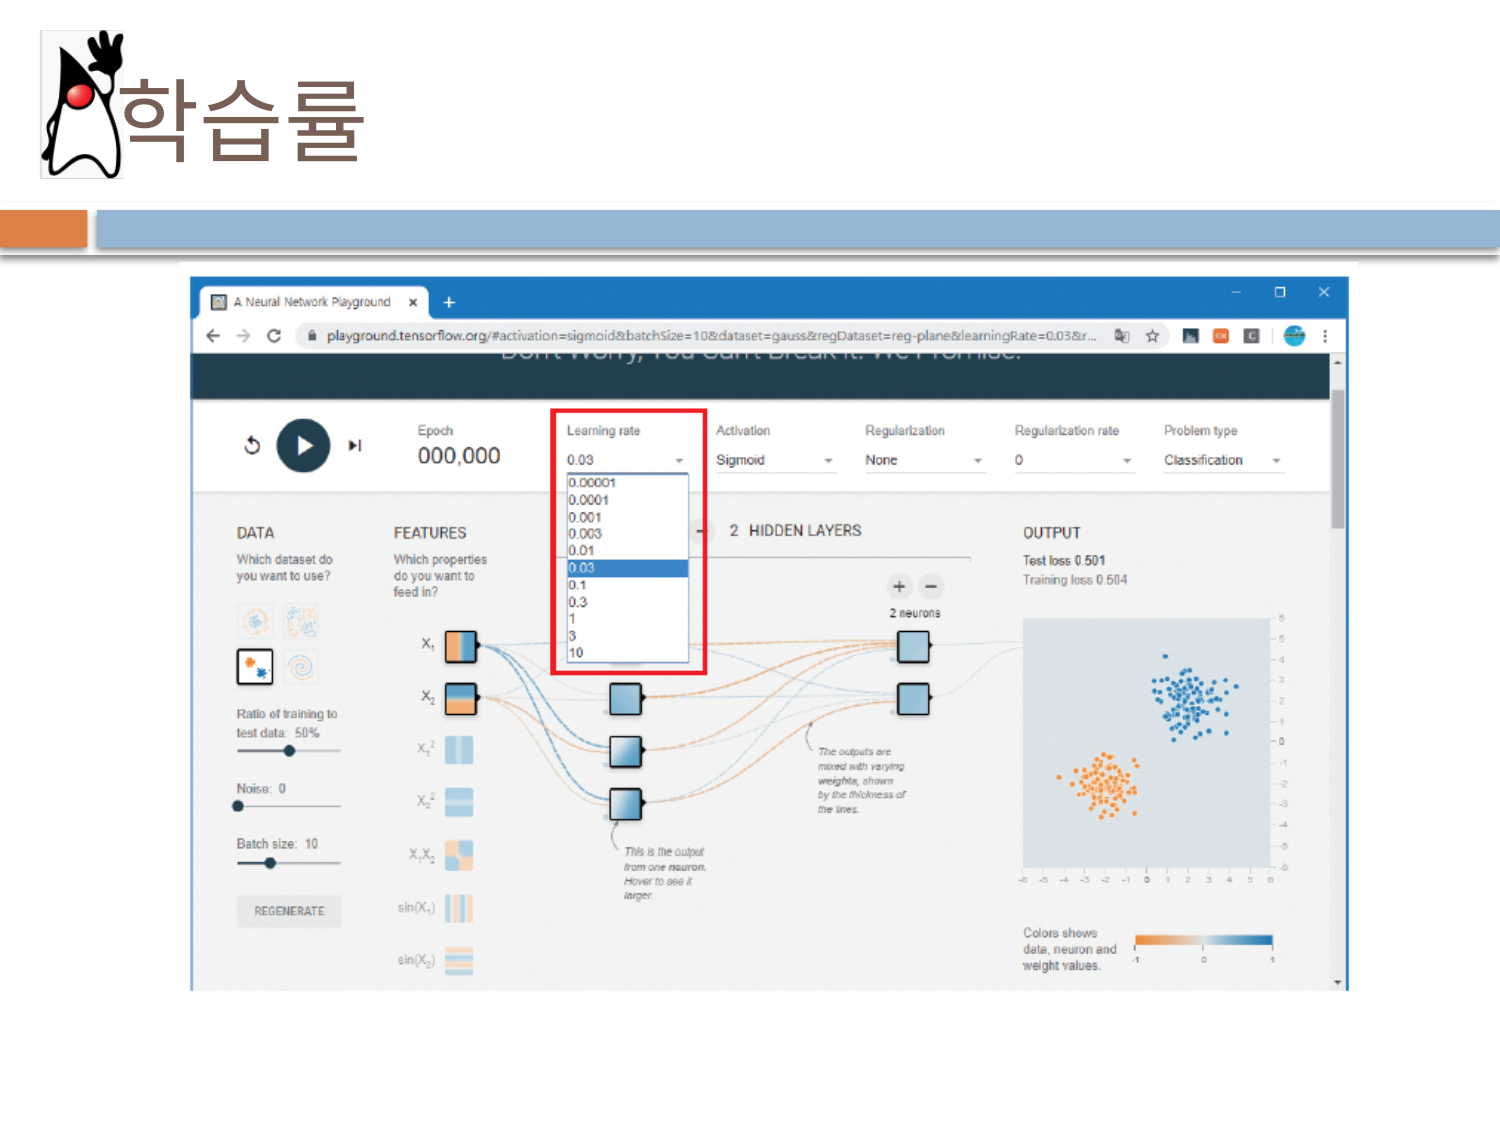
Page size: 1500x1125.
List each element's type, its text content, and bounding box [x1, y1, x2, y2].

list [180, 262, 1359, 1001]
picture [39, 30, 124, 179]
title 학습률 [100, 37, 1438, 200]
